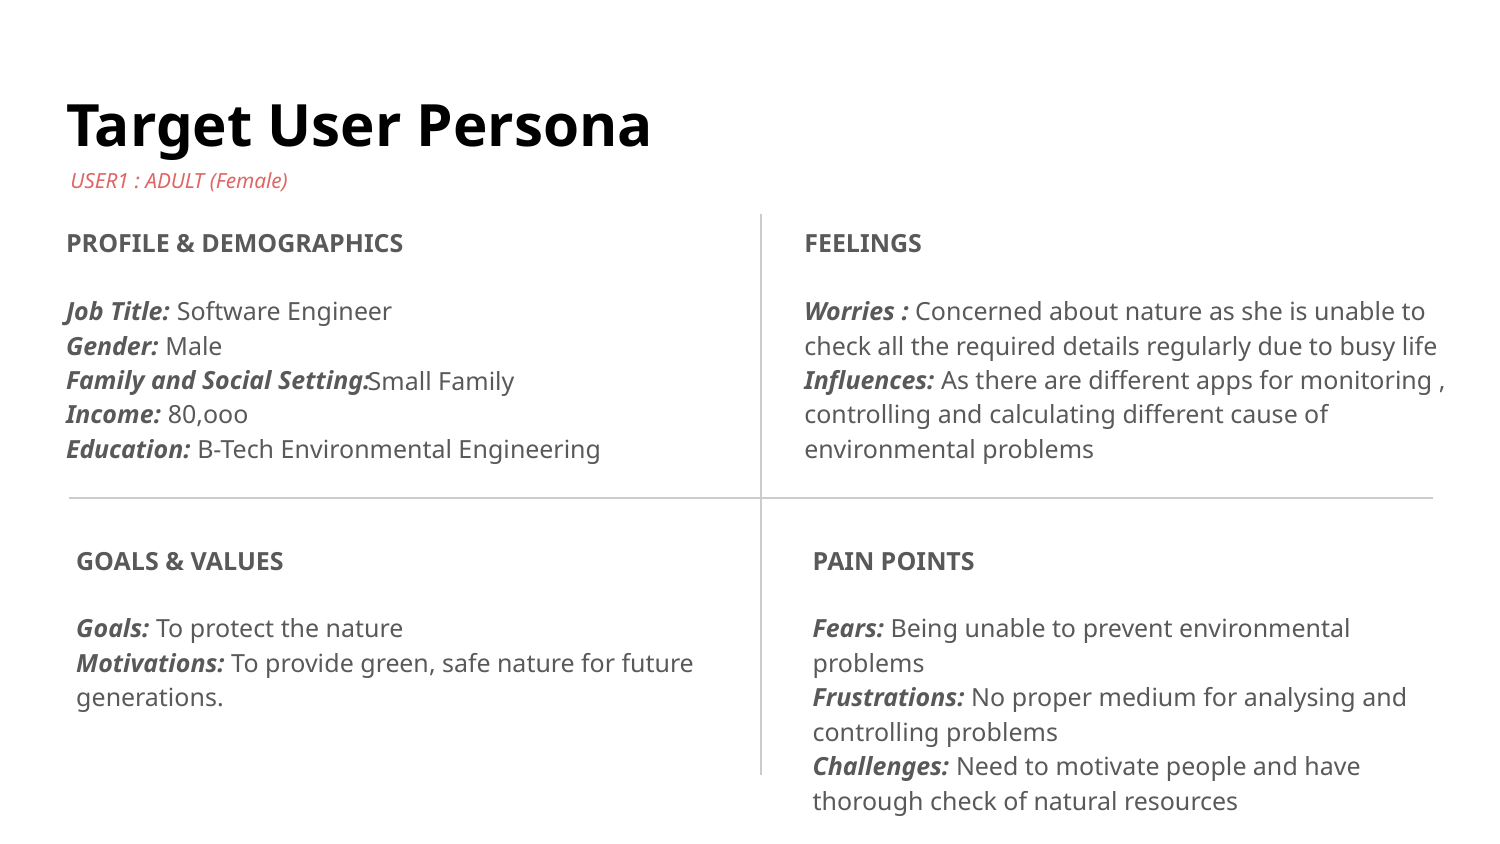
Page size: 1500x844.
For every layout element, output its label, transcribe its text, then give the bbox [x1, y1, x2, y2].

list FEELINGS Worries : Concerned about nature as she is unable to check all the required details regularly due to busy life Influences: As there are different apps for monitoring , controlling and calculating different cause of environmental problems [789, 208, 1473, 260]
list PAIN POINTS Fears: Being unable to prevent environmental problems Frustrations: No proper medium for analysing and controlling problems Challenges: Need to motivate people and have thorough check of natural resources [797, 525, 1432, 577]
text_box Small Family [352, 345, 740, 397]
title Target User Persona [51, 72, 1449, 167]
list GOALS & VALUES Goals: To protect the nature Motivations: To provide green, safe nature for future generations. [61, 525, 740, 577]
text_box USER1 : ADULT (Female) [55, 149, 1074, 223]
list PROFILE & DEMOGRAPHICS Job Title: Software Engineer Gender: Male Family and Social Setting: Income: 80,ooo Education: B-Tech Environmental Engineering [51, 208, 750, 260]
